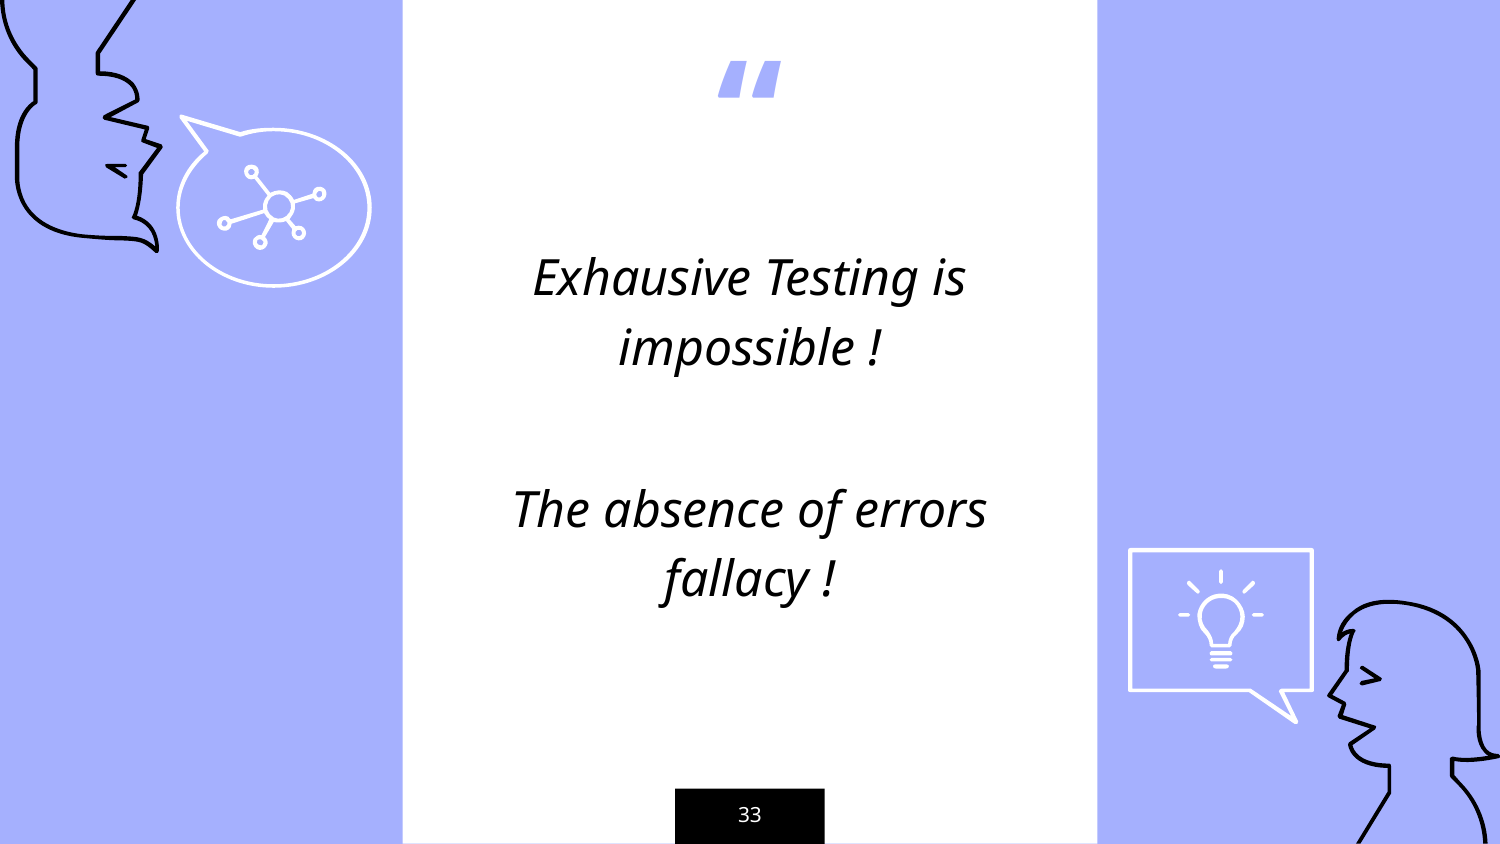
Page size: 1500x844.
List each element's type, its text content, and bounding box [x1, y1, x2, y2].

slide_number 33 [675, 788, 825, 844]
list Exhausive Testing is impossible ! The absence of errors fallacy ! [467, 135, 1033, 709]
